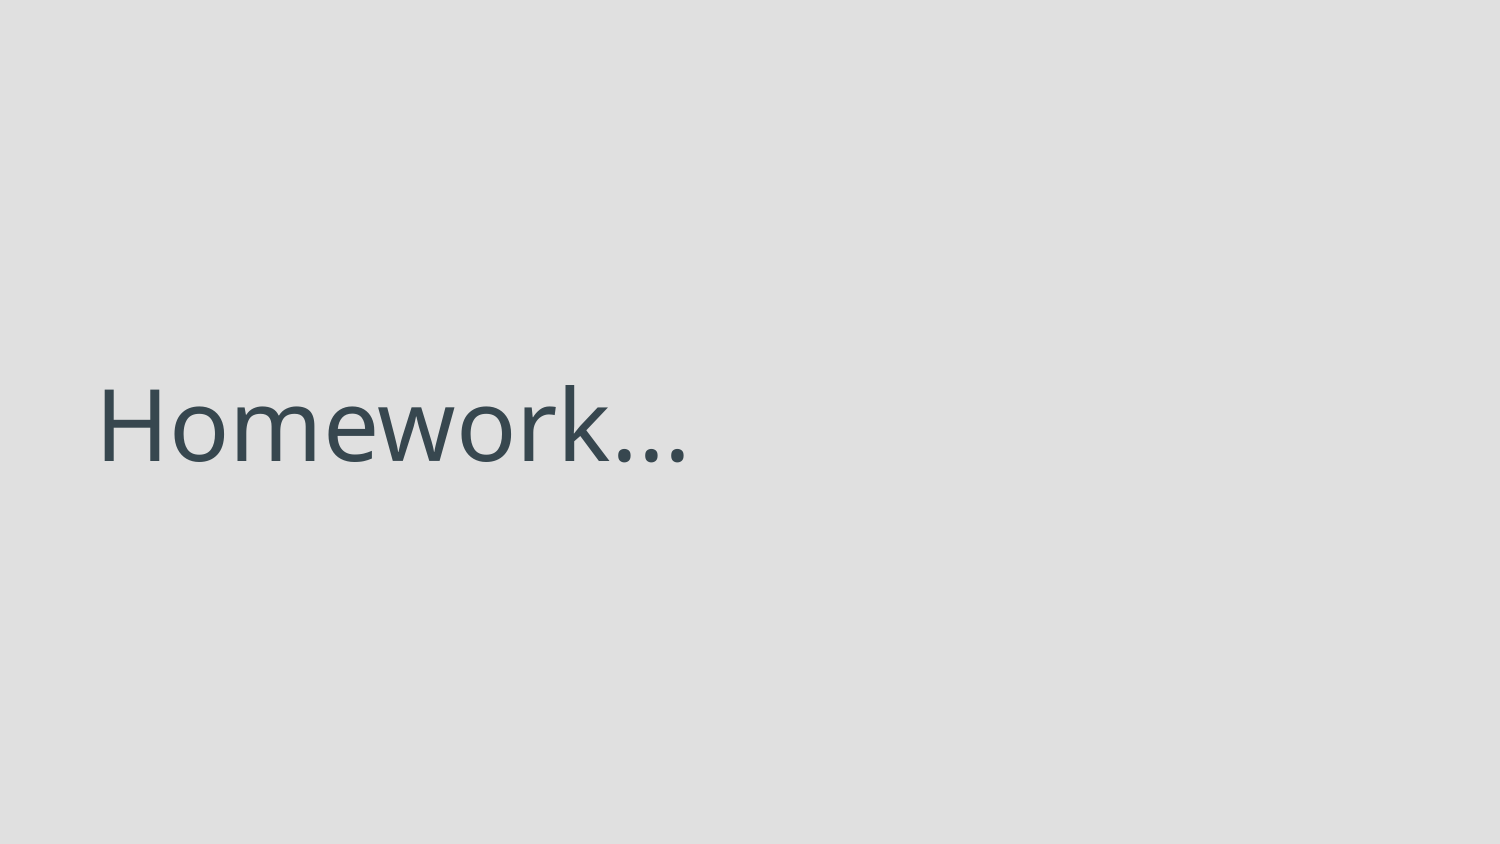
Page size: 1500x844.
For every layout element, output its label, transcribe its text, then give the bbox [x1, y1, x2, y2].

title Homework... [80, 86, 1102, 758]
